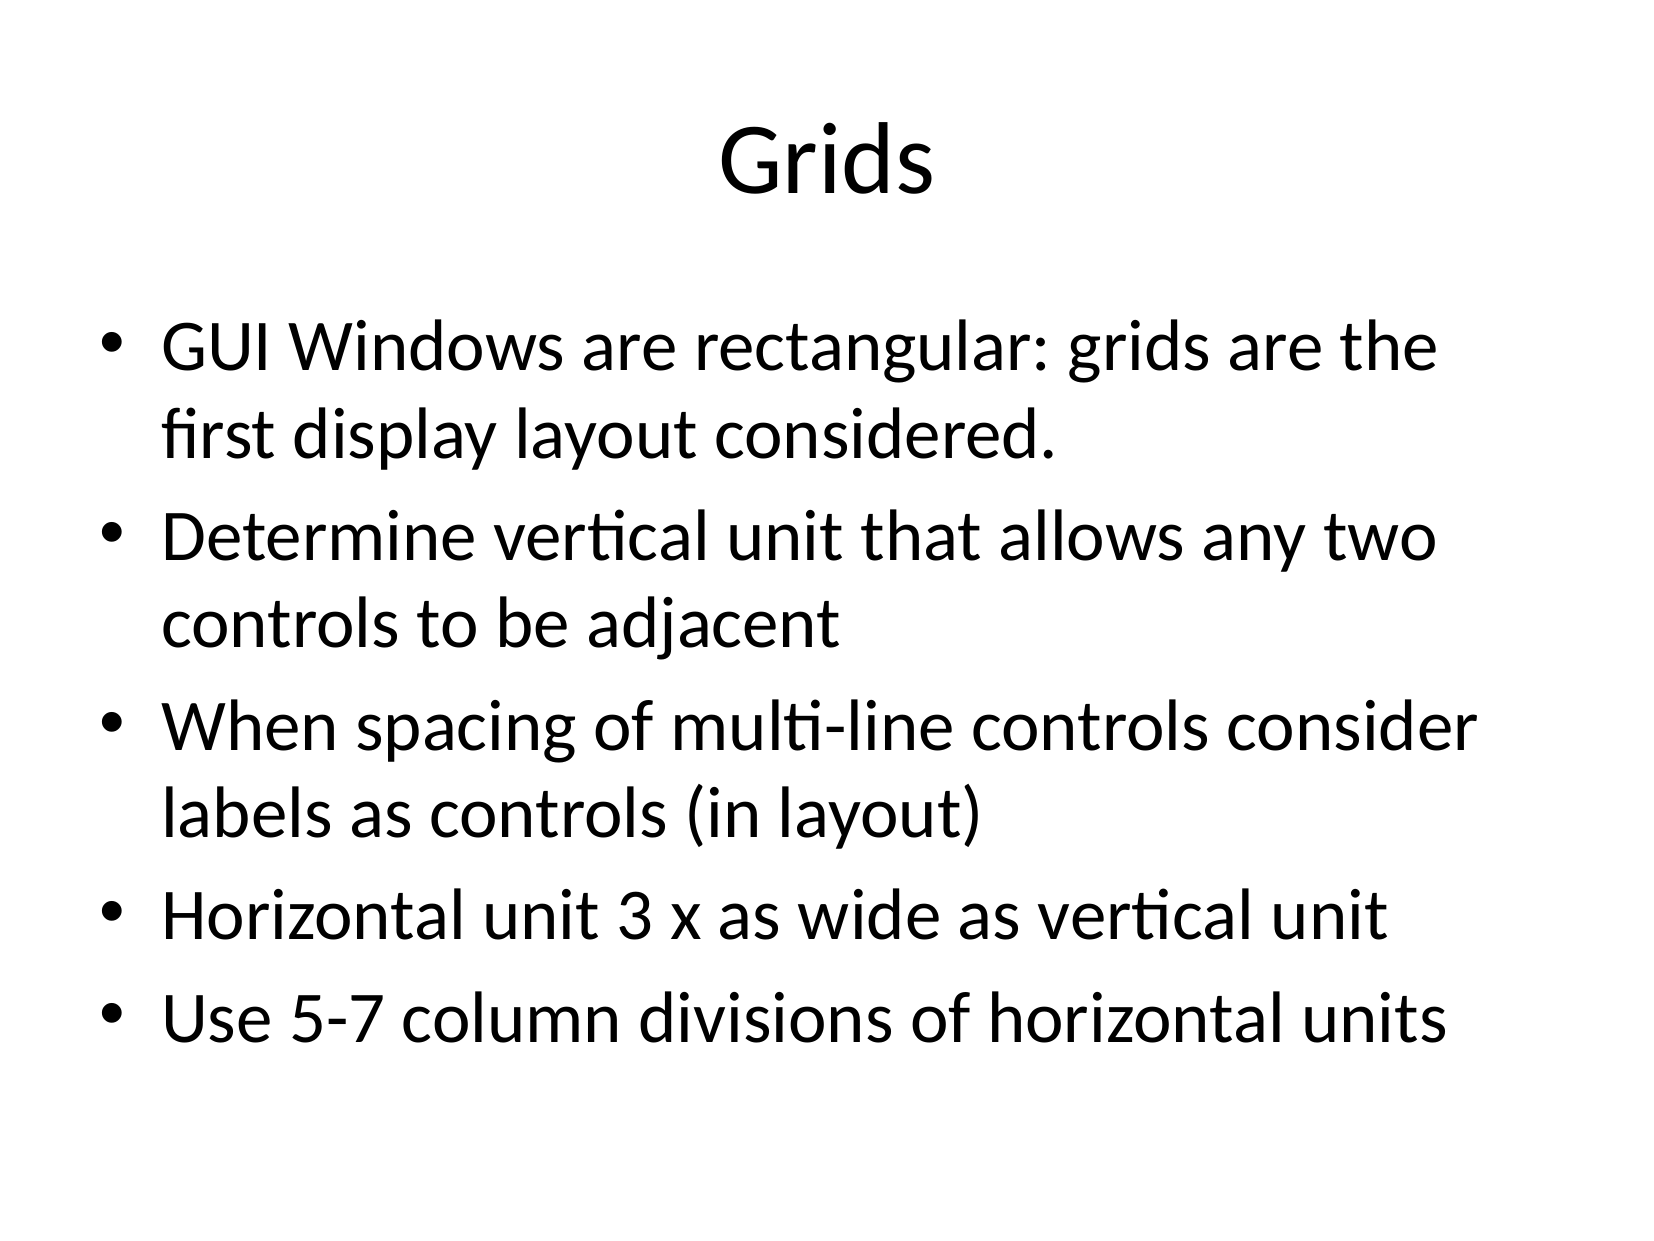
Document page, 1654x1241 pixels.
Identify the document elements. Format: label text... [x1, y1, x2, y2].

title Grids [82, 49, 1571, 257]
list GUI Windows are rectangular: grids are the first display layout considered. Determine vertical unit that allows any two controls to be adjacent When spacing of multi-line controls consider labels as controls (in layout) Horizontal unit 3 x as wide as vertical unit Use 5-7 column divisions of horizontal units [82, 289, 1571, 1108]
